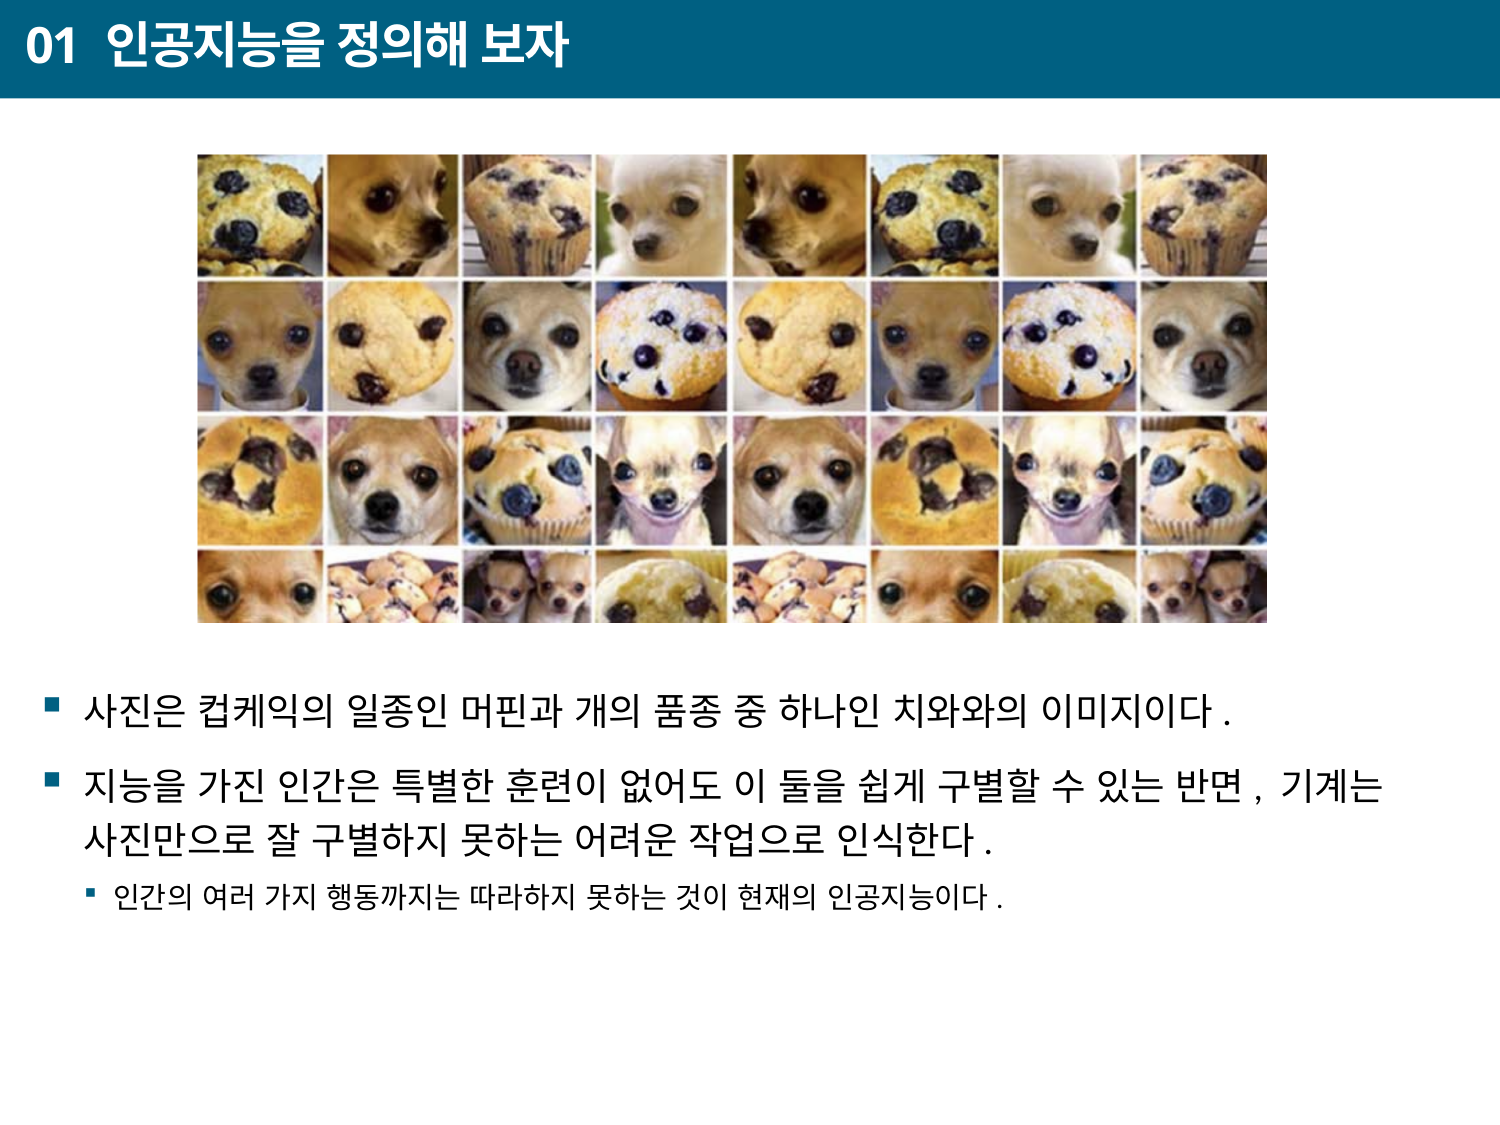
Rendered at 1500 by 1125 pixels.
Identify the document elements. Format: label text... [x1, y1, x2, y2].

list 사진은 컵케익의 일종인 머핀과 개의 품종 중 하나인 치와와의 이미지이다. 지능을 가진 인간은 특별한 훈련이 없어도 이 둘을 쉽게 구별할 수 있는 반면, 기계는 사진만으로 잘 구별하지 못하는 어려운 작업으로 인식한다. 인간의 여러 가지 행동까지는 따라하지 못하는 것이 현재의 인공지능이다. [10, 126, 1481, 1057]
picture [193, 150, 1270, 625]
title 01 인공지능을 정의해 보자 [10, 8, 1288, 87]
